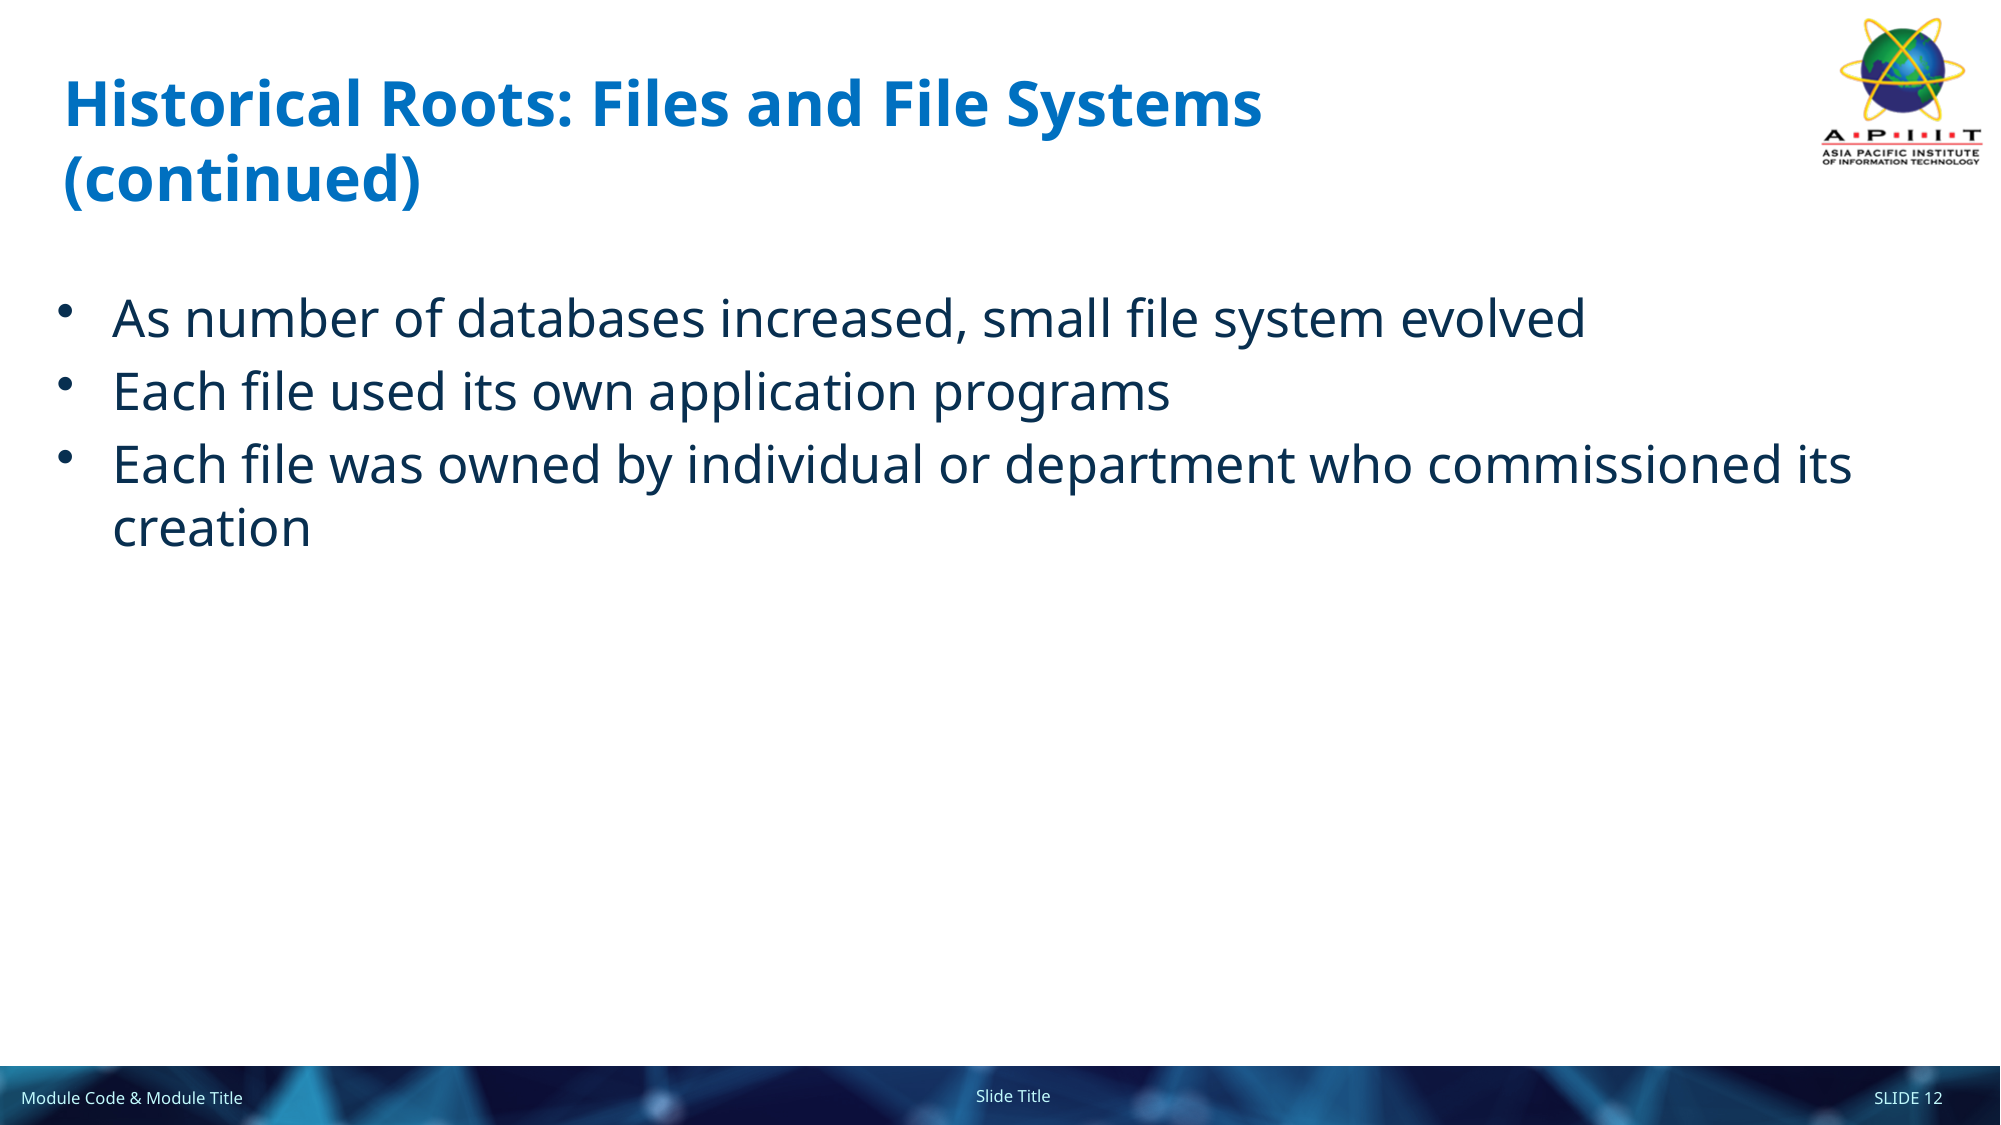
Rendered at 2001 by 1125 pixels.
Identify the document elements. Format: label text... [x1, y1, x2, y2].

list As number of databases increased, small file system evolved Each file used its own application programs Each file was owned by individual or department who commissioned its creation [41, 278, 1969, 1021]
picture [0, 1066, 2000, 1125]
title Historical Roots: Files and File Systems (continued) [48, 45, 1764, 233]
picture [1803, 0, 2000, 182]
